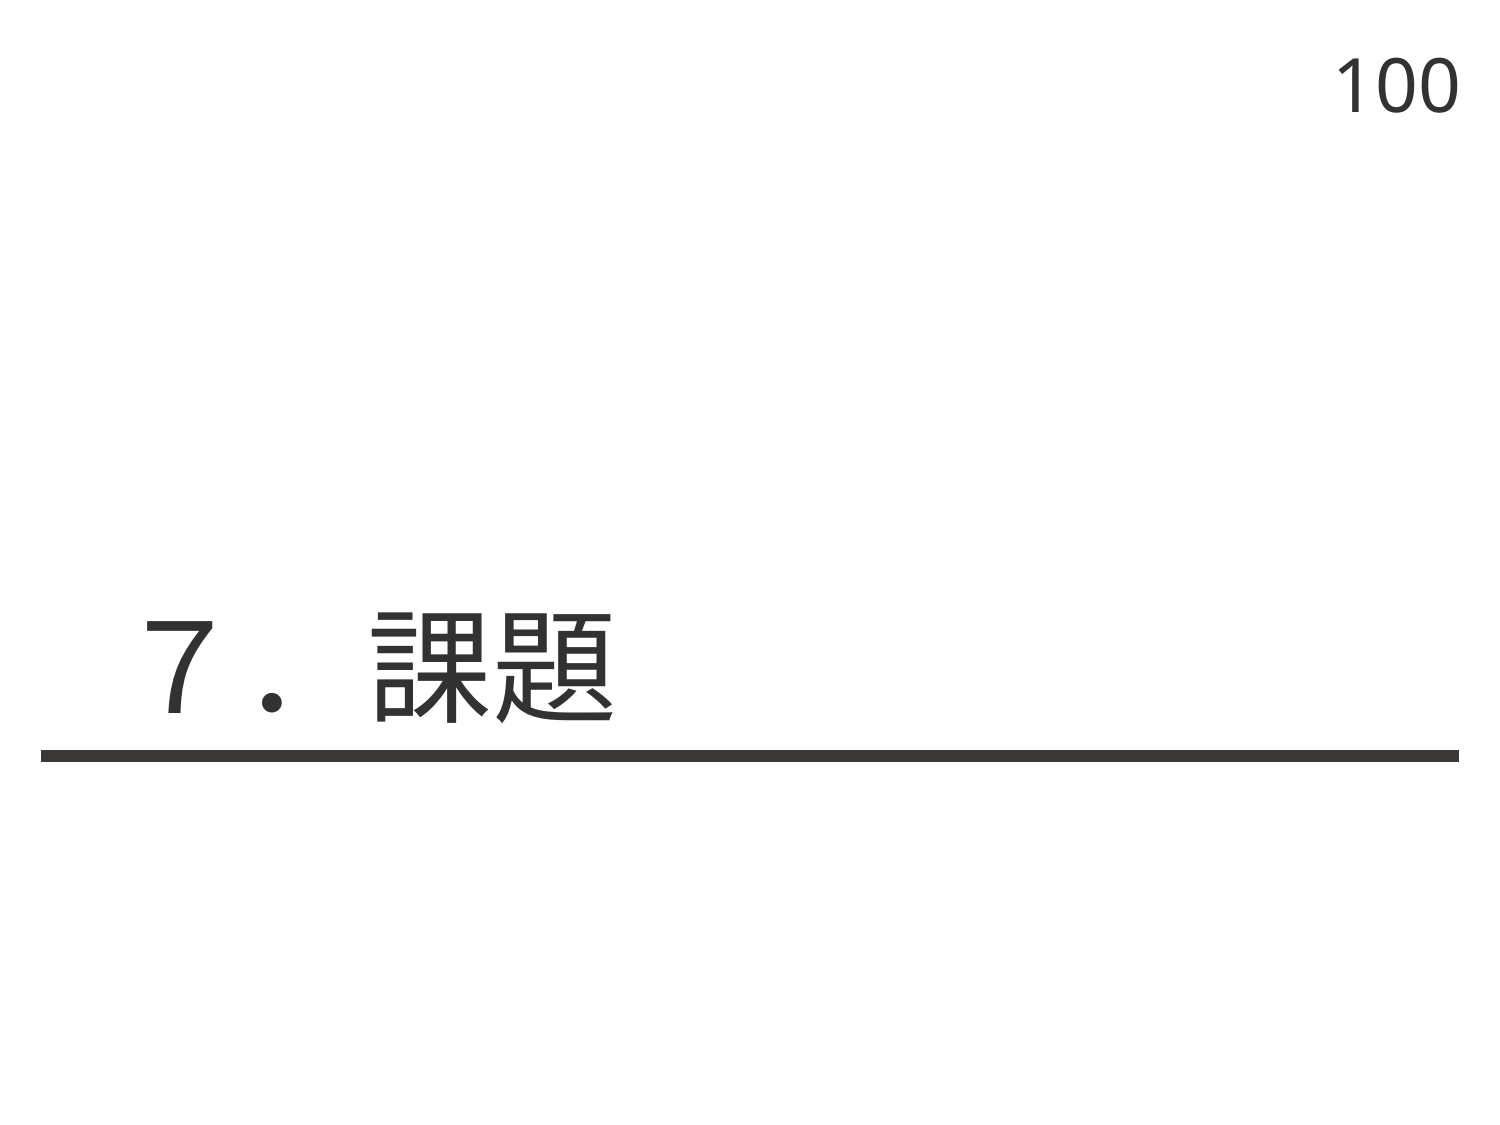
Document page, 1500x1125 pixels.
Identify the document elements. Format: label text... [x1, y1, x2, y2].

slide_number 100 [1299, 59, 1477, 119]
title ７．課題 [102, 280, 1397, 749]
